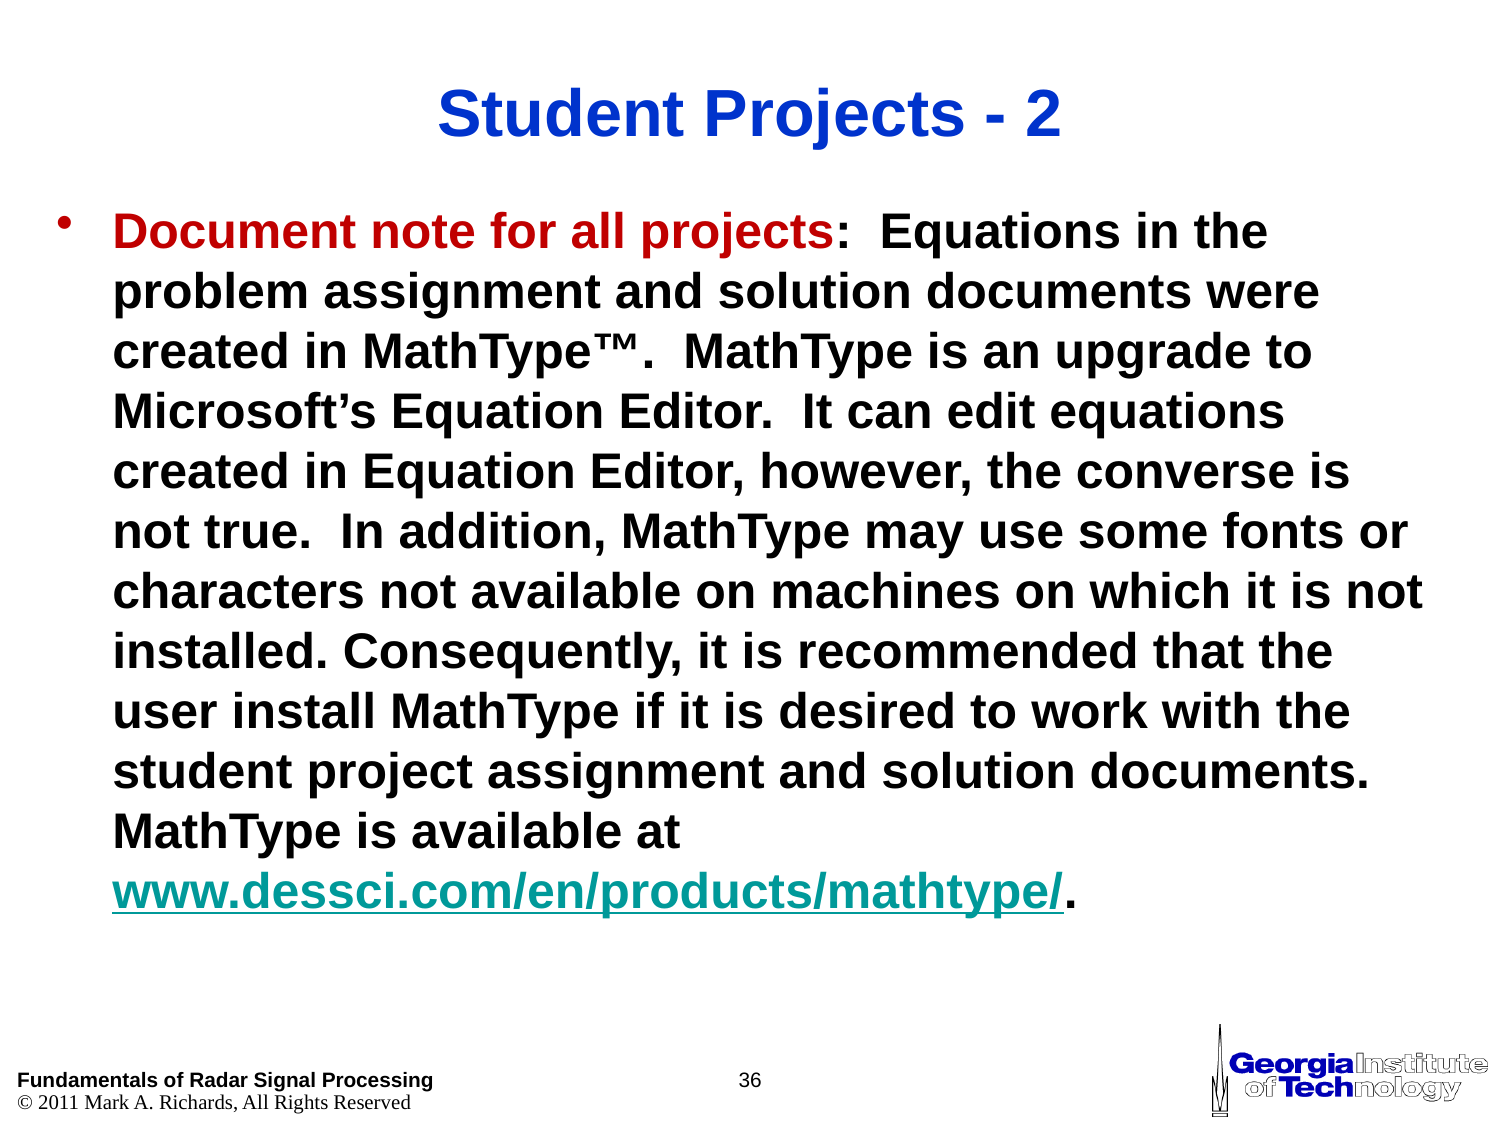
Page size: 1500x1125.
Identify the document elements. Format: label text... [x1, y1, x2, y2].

list Document note for all projects: Equations in the problem assignment and solution documents were created in MathType™. MathType is an upgrade to Microsoft’s Equation Editor. It can edit equations created in Equation Editor, however, the converse is not true. In addition, MathType may use some fonts or characters not available on machines on which it is not installed. Consequently, it is recommended that the user install MathType if it is desired to work with the student project assignment and solution documents. MathType is available at www.dessci.com/en/products/mathtype/. [40, 190, 1460, 934]
slide_number 36 [574, 1059, 926, 1113]
title Student Projects - 2 [74, 44, 1426, 176]
picture [1212, 1024, 1488, 1117]
